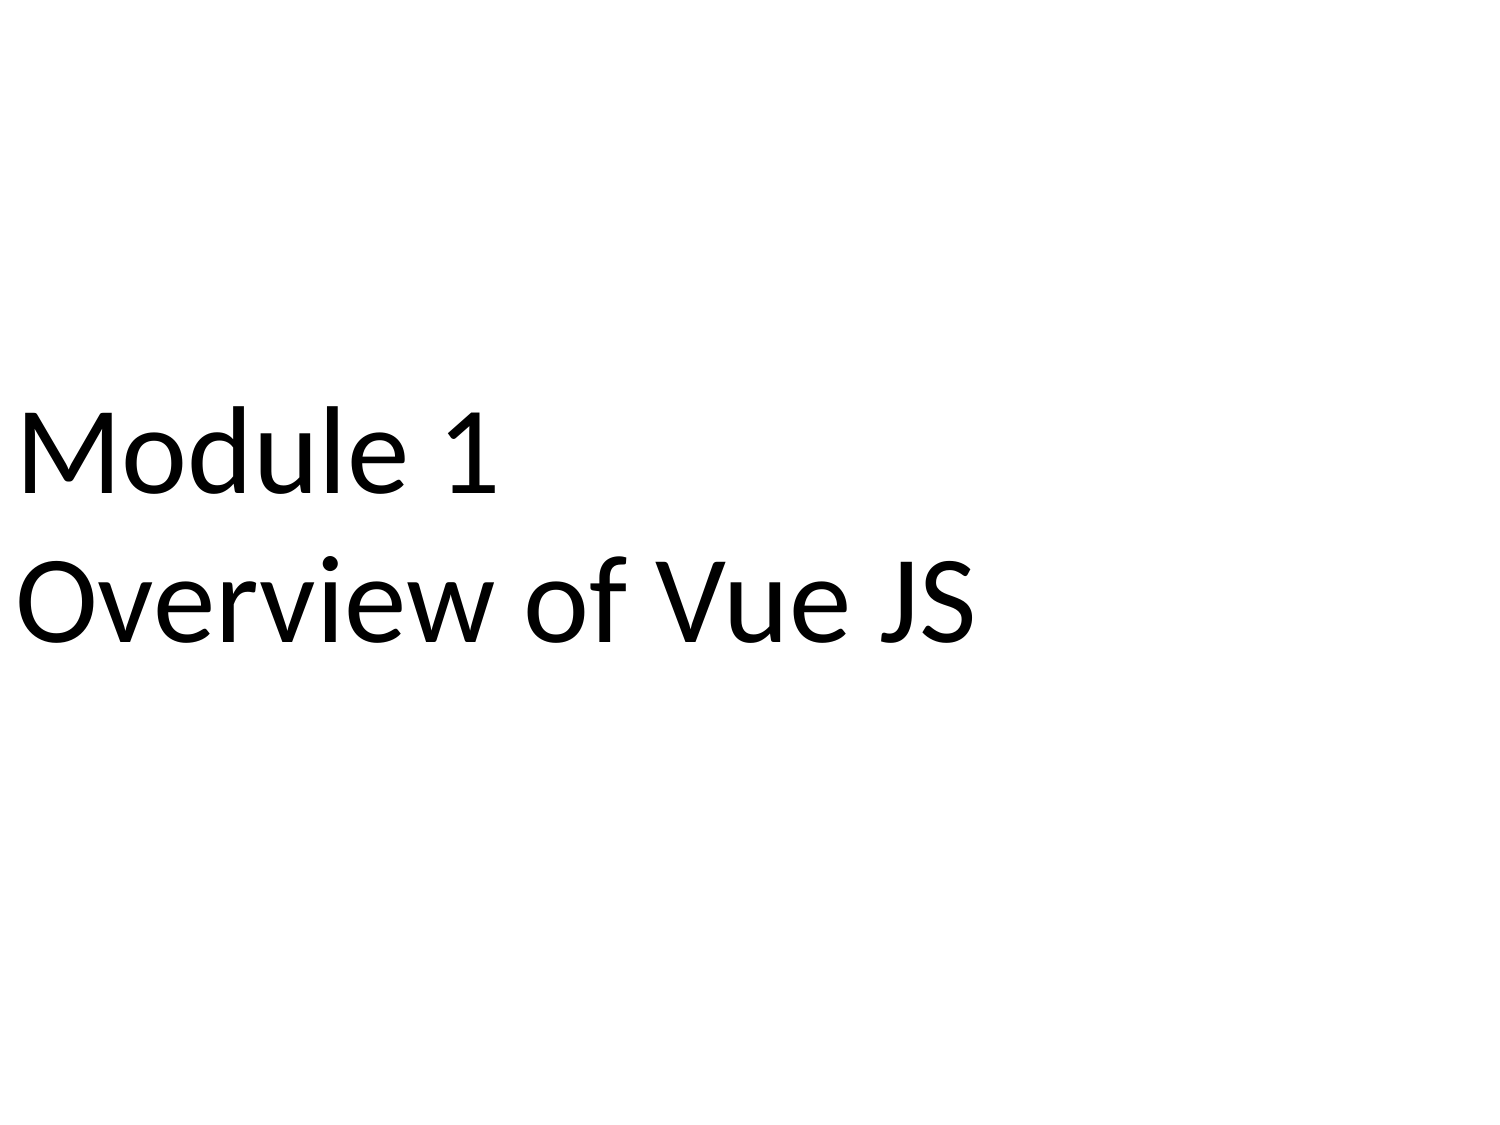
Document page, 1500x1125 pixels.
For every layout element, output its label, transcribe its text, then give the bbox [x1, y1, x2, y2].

list Module 1 Overview of Vue JS [0, 371, 1301, 890]
